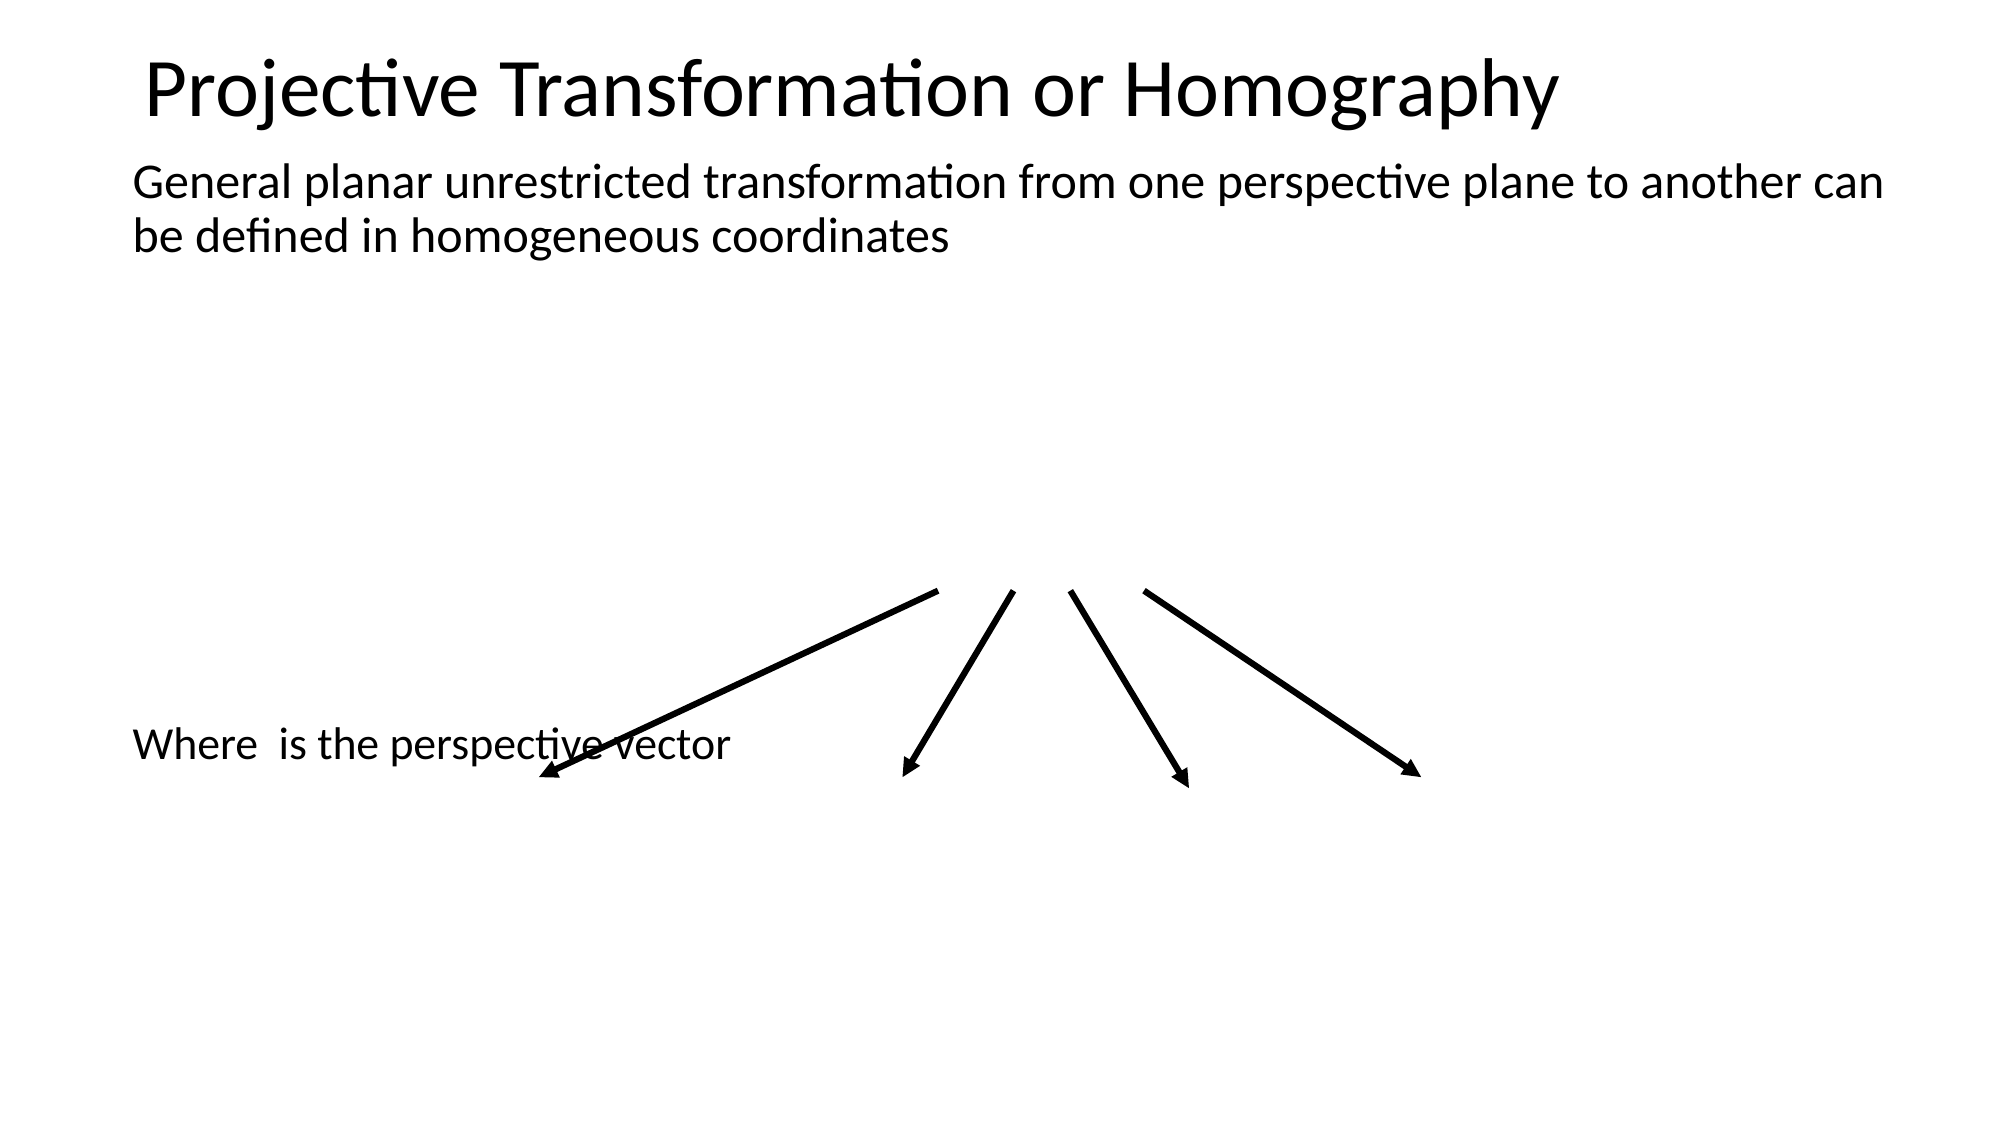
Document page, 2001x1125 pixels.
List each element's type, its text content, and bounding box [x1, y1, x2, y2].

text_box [538, 590, 902, 778]
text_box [1070, 590, 1189, 789]
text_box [902, 590, 1014, 778]
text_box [1144, 590, 1422, 778]
title Projective Transformation or Homography [129, 18, 1855, 162]
